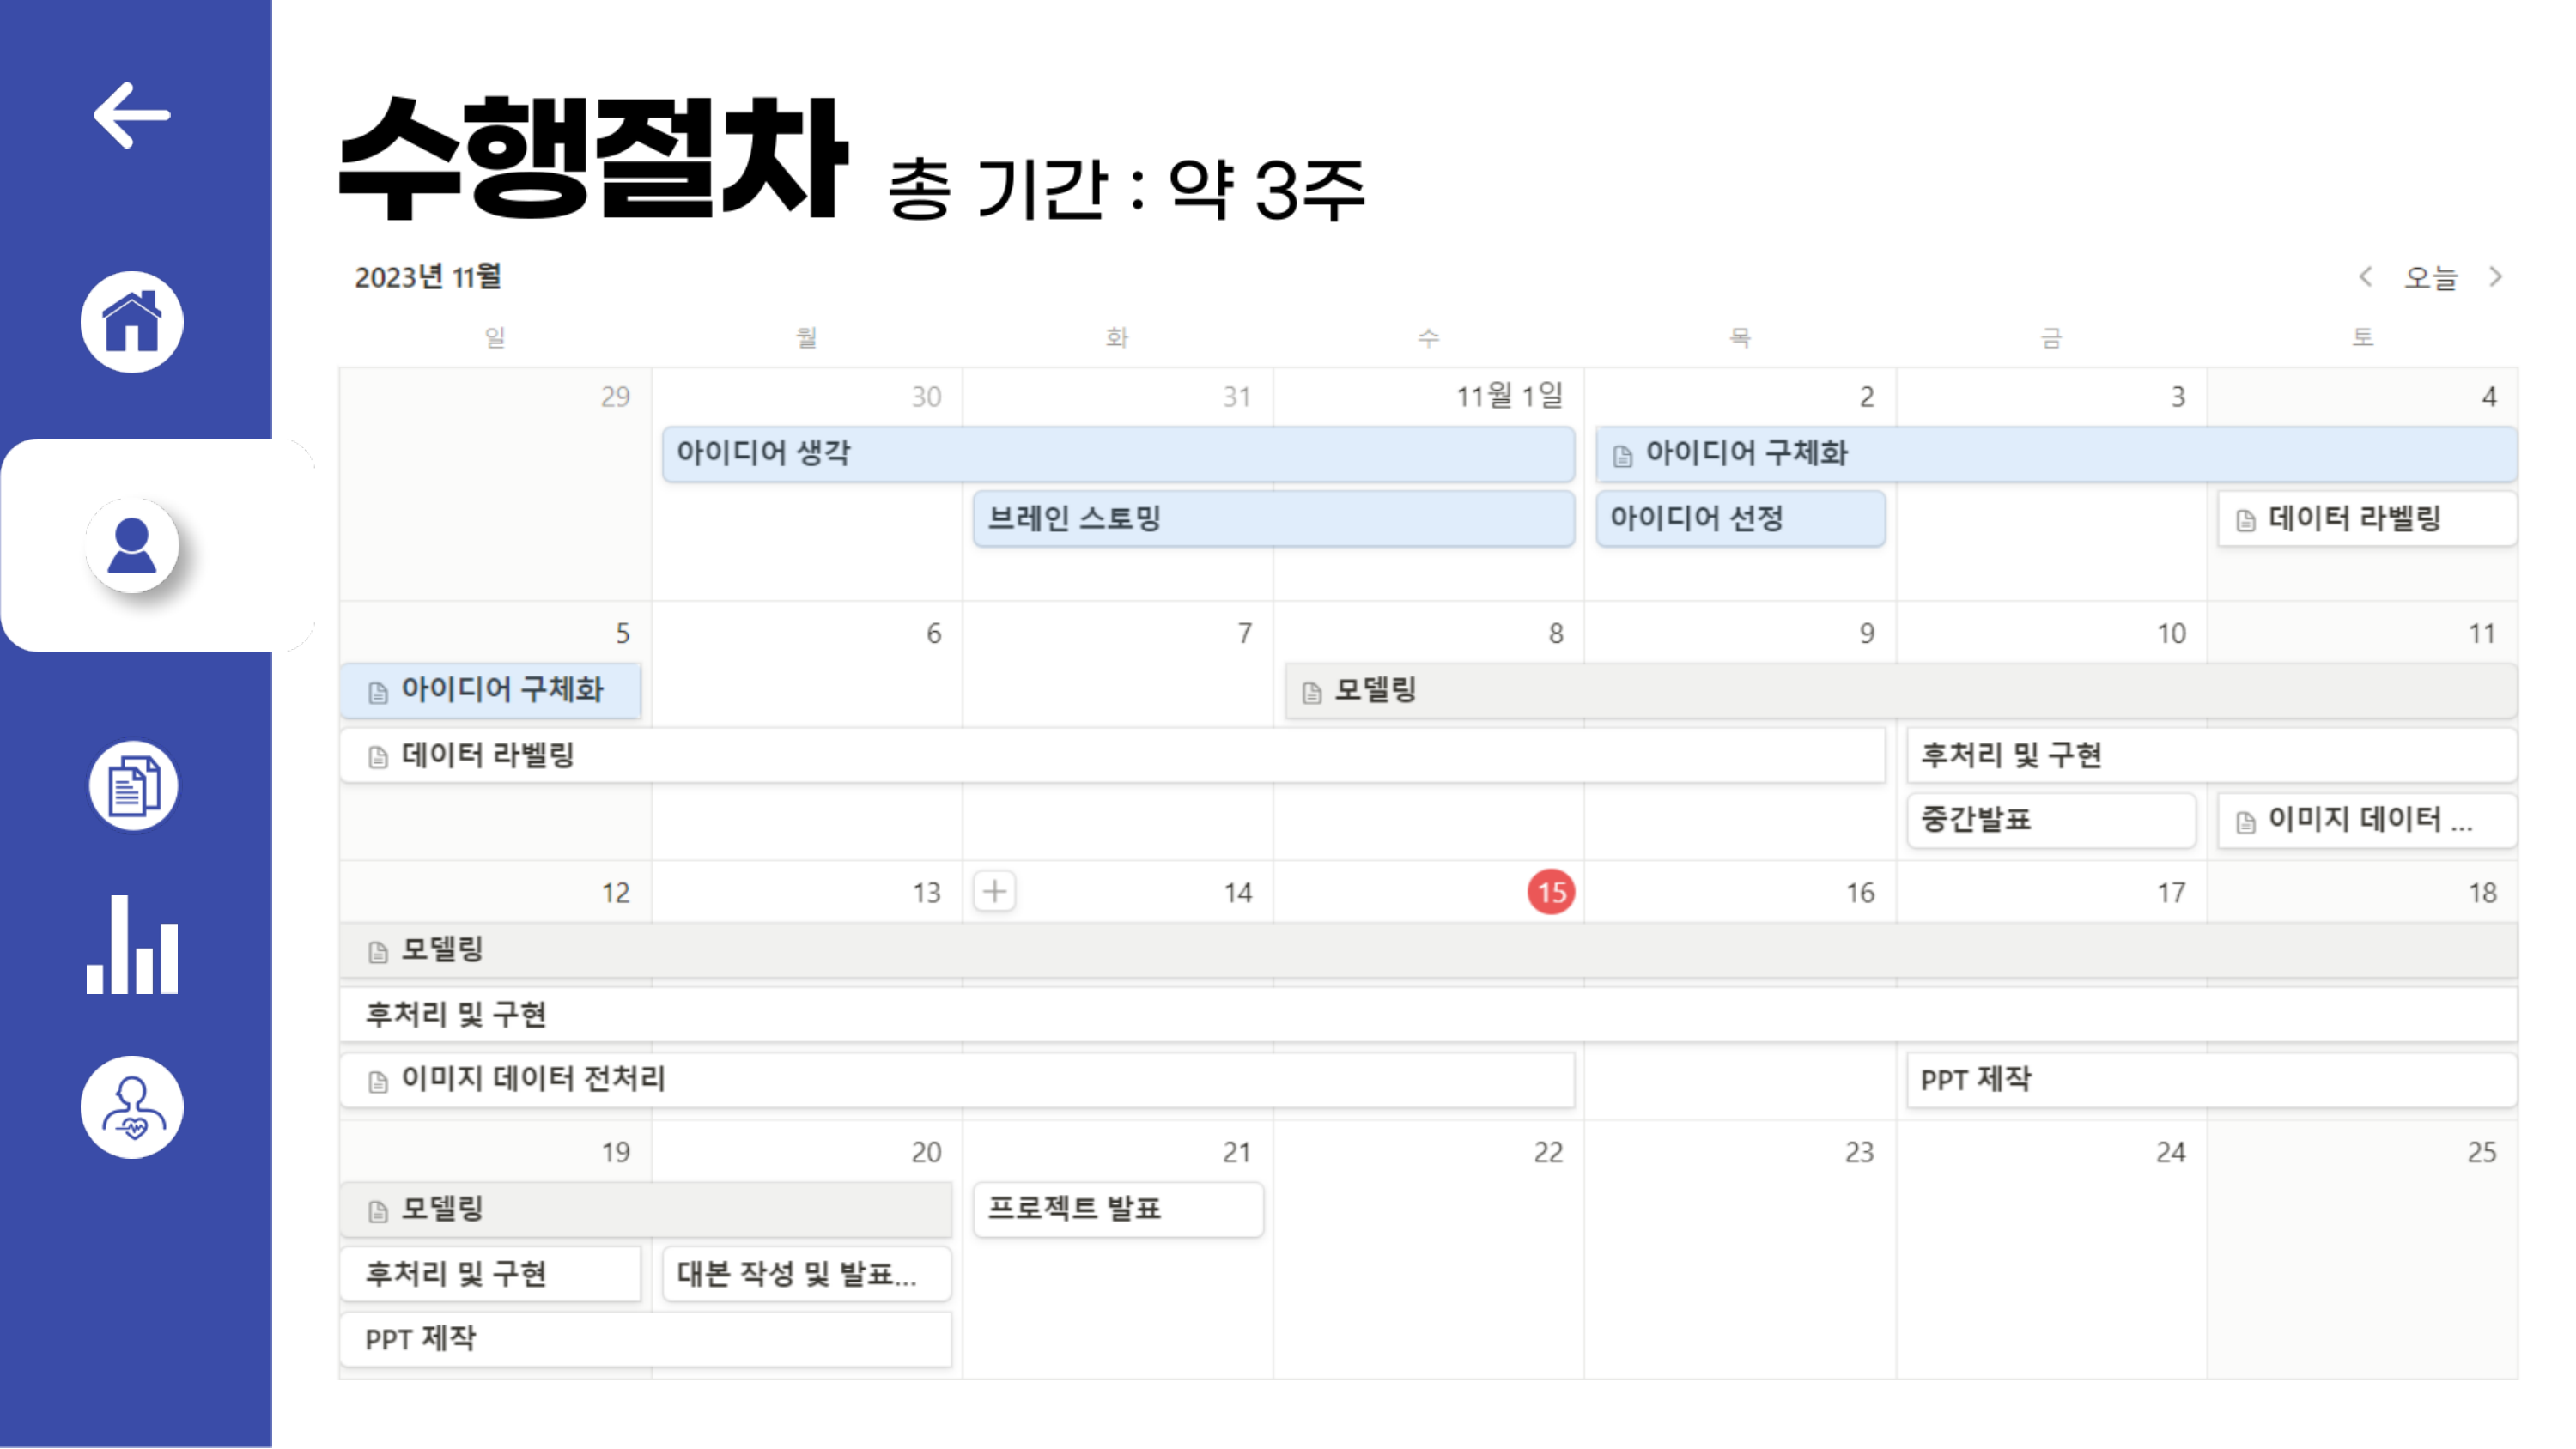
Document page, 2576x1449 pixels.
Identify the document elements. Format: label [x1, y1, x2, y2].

text_box [94, 82, 171, 149]
text_box [80, 1055, 184, 1159]
text_box [314, 246, 2527, 1381]
text_box [0, 0, 272, 437]
text_box [87, 895, 178, 994]
text_box [84, 498, 179, 593]
text_box [81, 271, 184, 374]
text_box [67, 719, 201, 852]
text_box [0, 438, 309, 652]
text_box [0, 659, 272, 1448]
picture [286, 11, 1436, 370]
